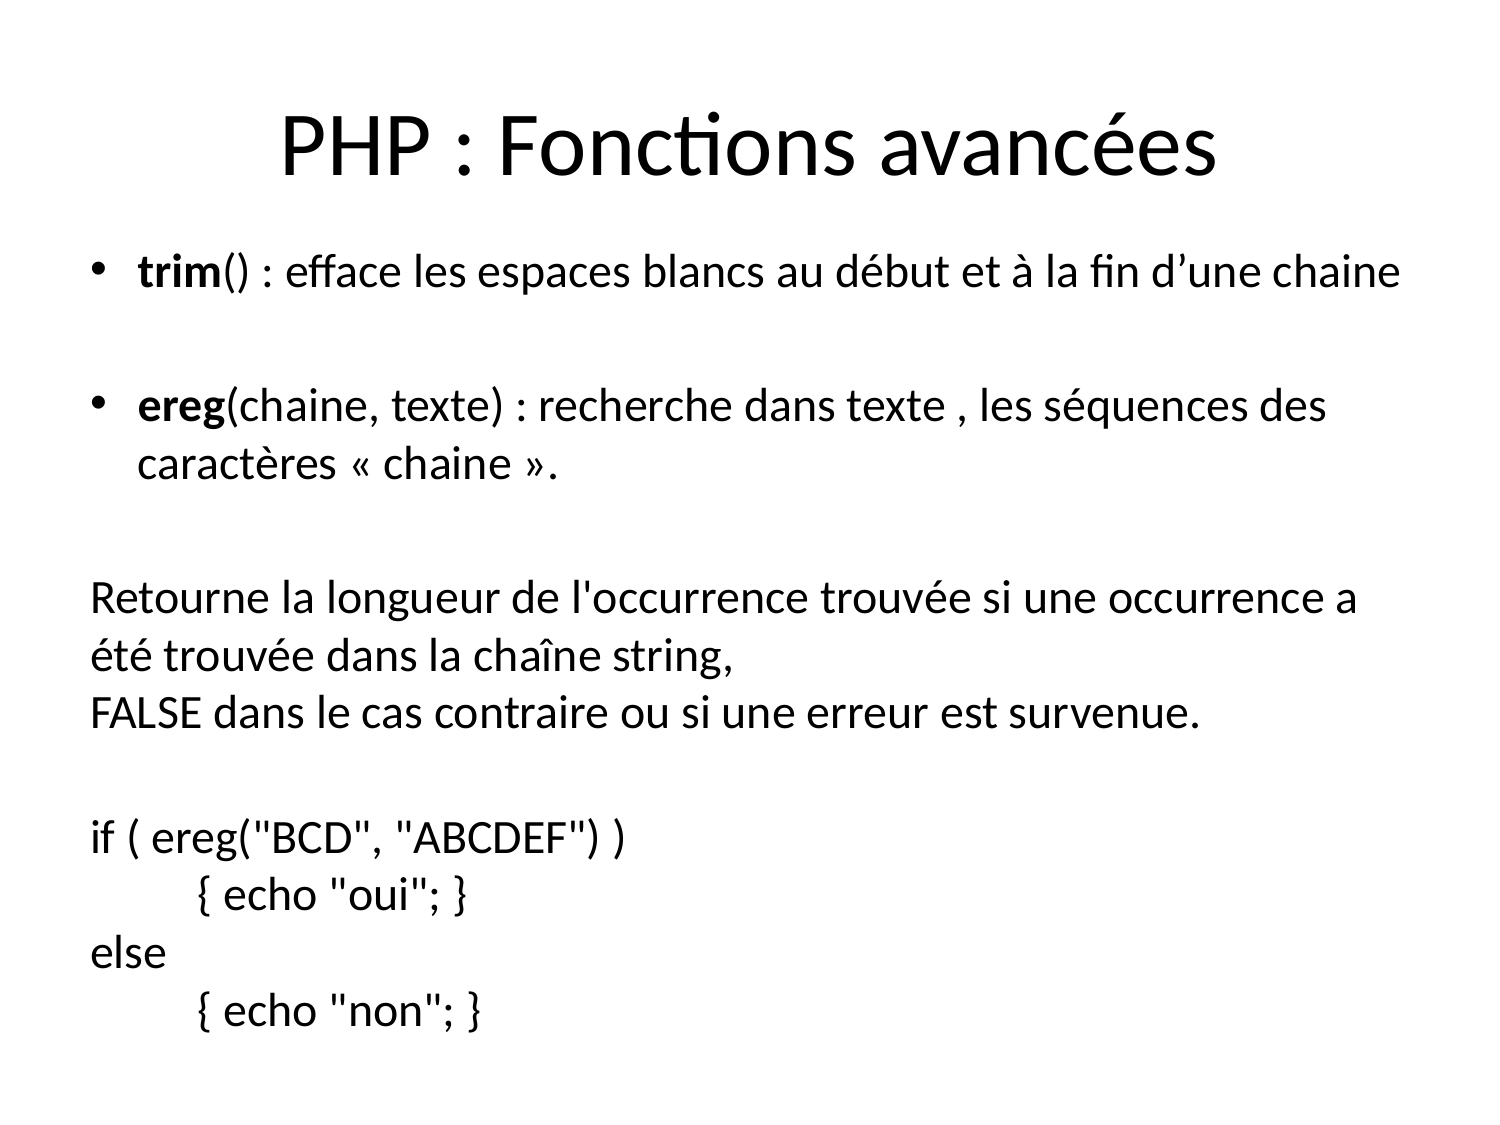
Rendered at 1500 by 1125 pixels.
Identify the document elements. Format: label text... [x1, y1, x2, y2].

title PHP : Fonctions avancées [75, 45, 1425, 231]
list trim() : efface les espaces blancs au début et à la fin d’une chaine ereg(chaine, texte) : recherche dans texte , les séquences des caractères « chaine ». Retourne la longueur de l'occurrence trouvée si une occurrence a été trouvée dans la chaîne string, FALSE dans le cas contraire ou si une erreur est survenue. if ( ereg("BCD", "ABCDEF") ) { echo "oui"; } else { echo "non"; } [75, 231, 1425, 1076]
